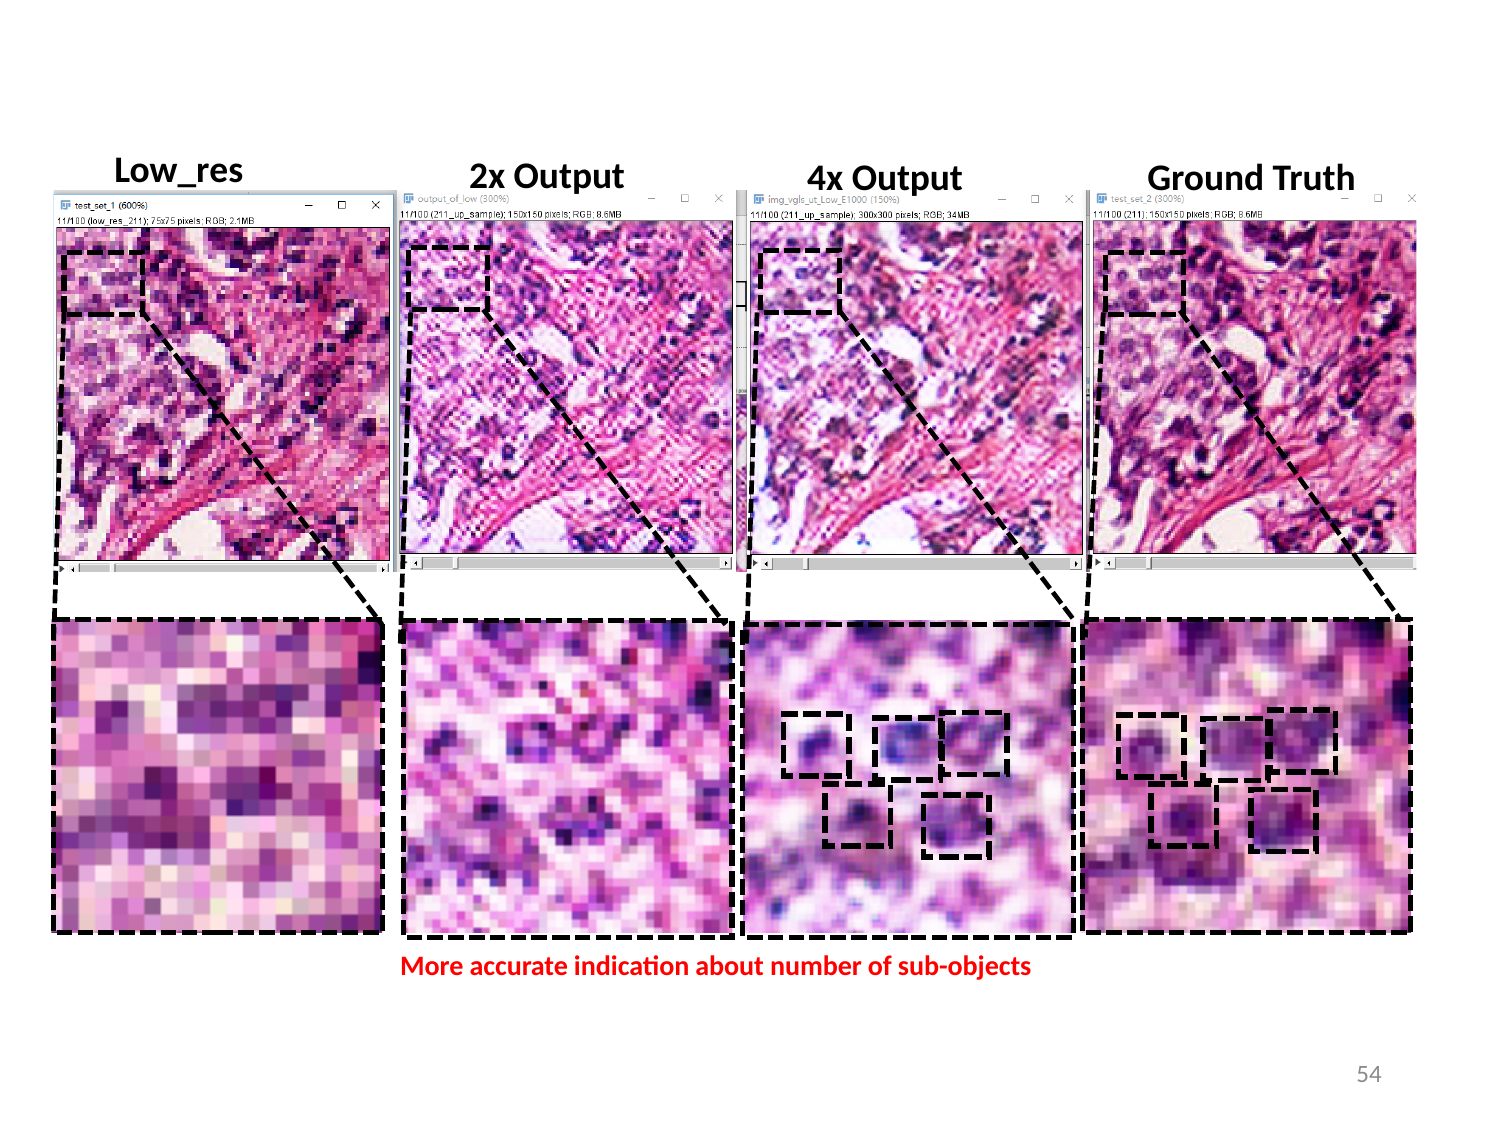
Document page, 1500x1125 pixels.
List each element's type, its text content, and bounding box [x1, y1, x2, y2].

picture [51, 619, 383, 933]
text_box More accurate indication about number of sub-objects [385, 940, 1136, 989]
slide_number 54 [1059, 1042, 1397, 1103]
text_box 2x Output [454, 143, 726, 190]
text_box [483, 309, 726, 625]
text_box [746, 312, 758, 646]
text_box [838, 309, 1074, 620]
text_box Ground Truth [1132, 145, 1404, 190]
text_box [1179, 310, 1401, 620]
text_box Low_res [99, 138, 371, 190]
picture [1080, 619, 1412, 933]
picture [401, 620, 733, 933]
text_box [140, 309, 383, 625]
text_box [1085, 312, 1104, 638]
picture [53, 190, 1417, 572]
text_box [742, 624, 1075, 938]
picture [743, 620, 1074, 933]
text_box [402, 933, 733, 938]
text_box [400, 312, 411, 646]
text_box 4x Output [792, 145, 1064, 190]
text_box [53, 309, 64, 643]
